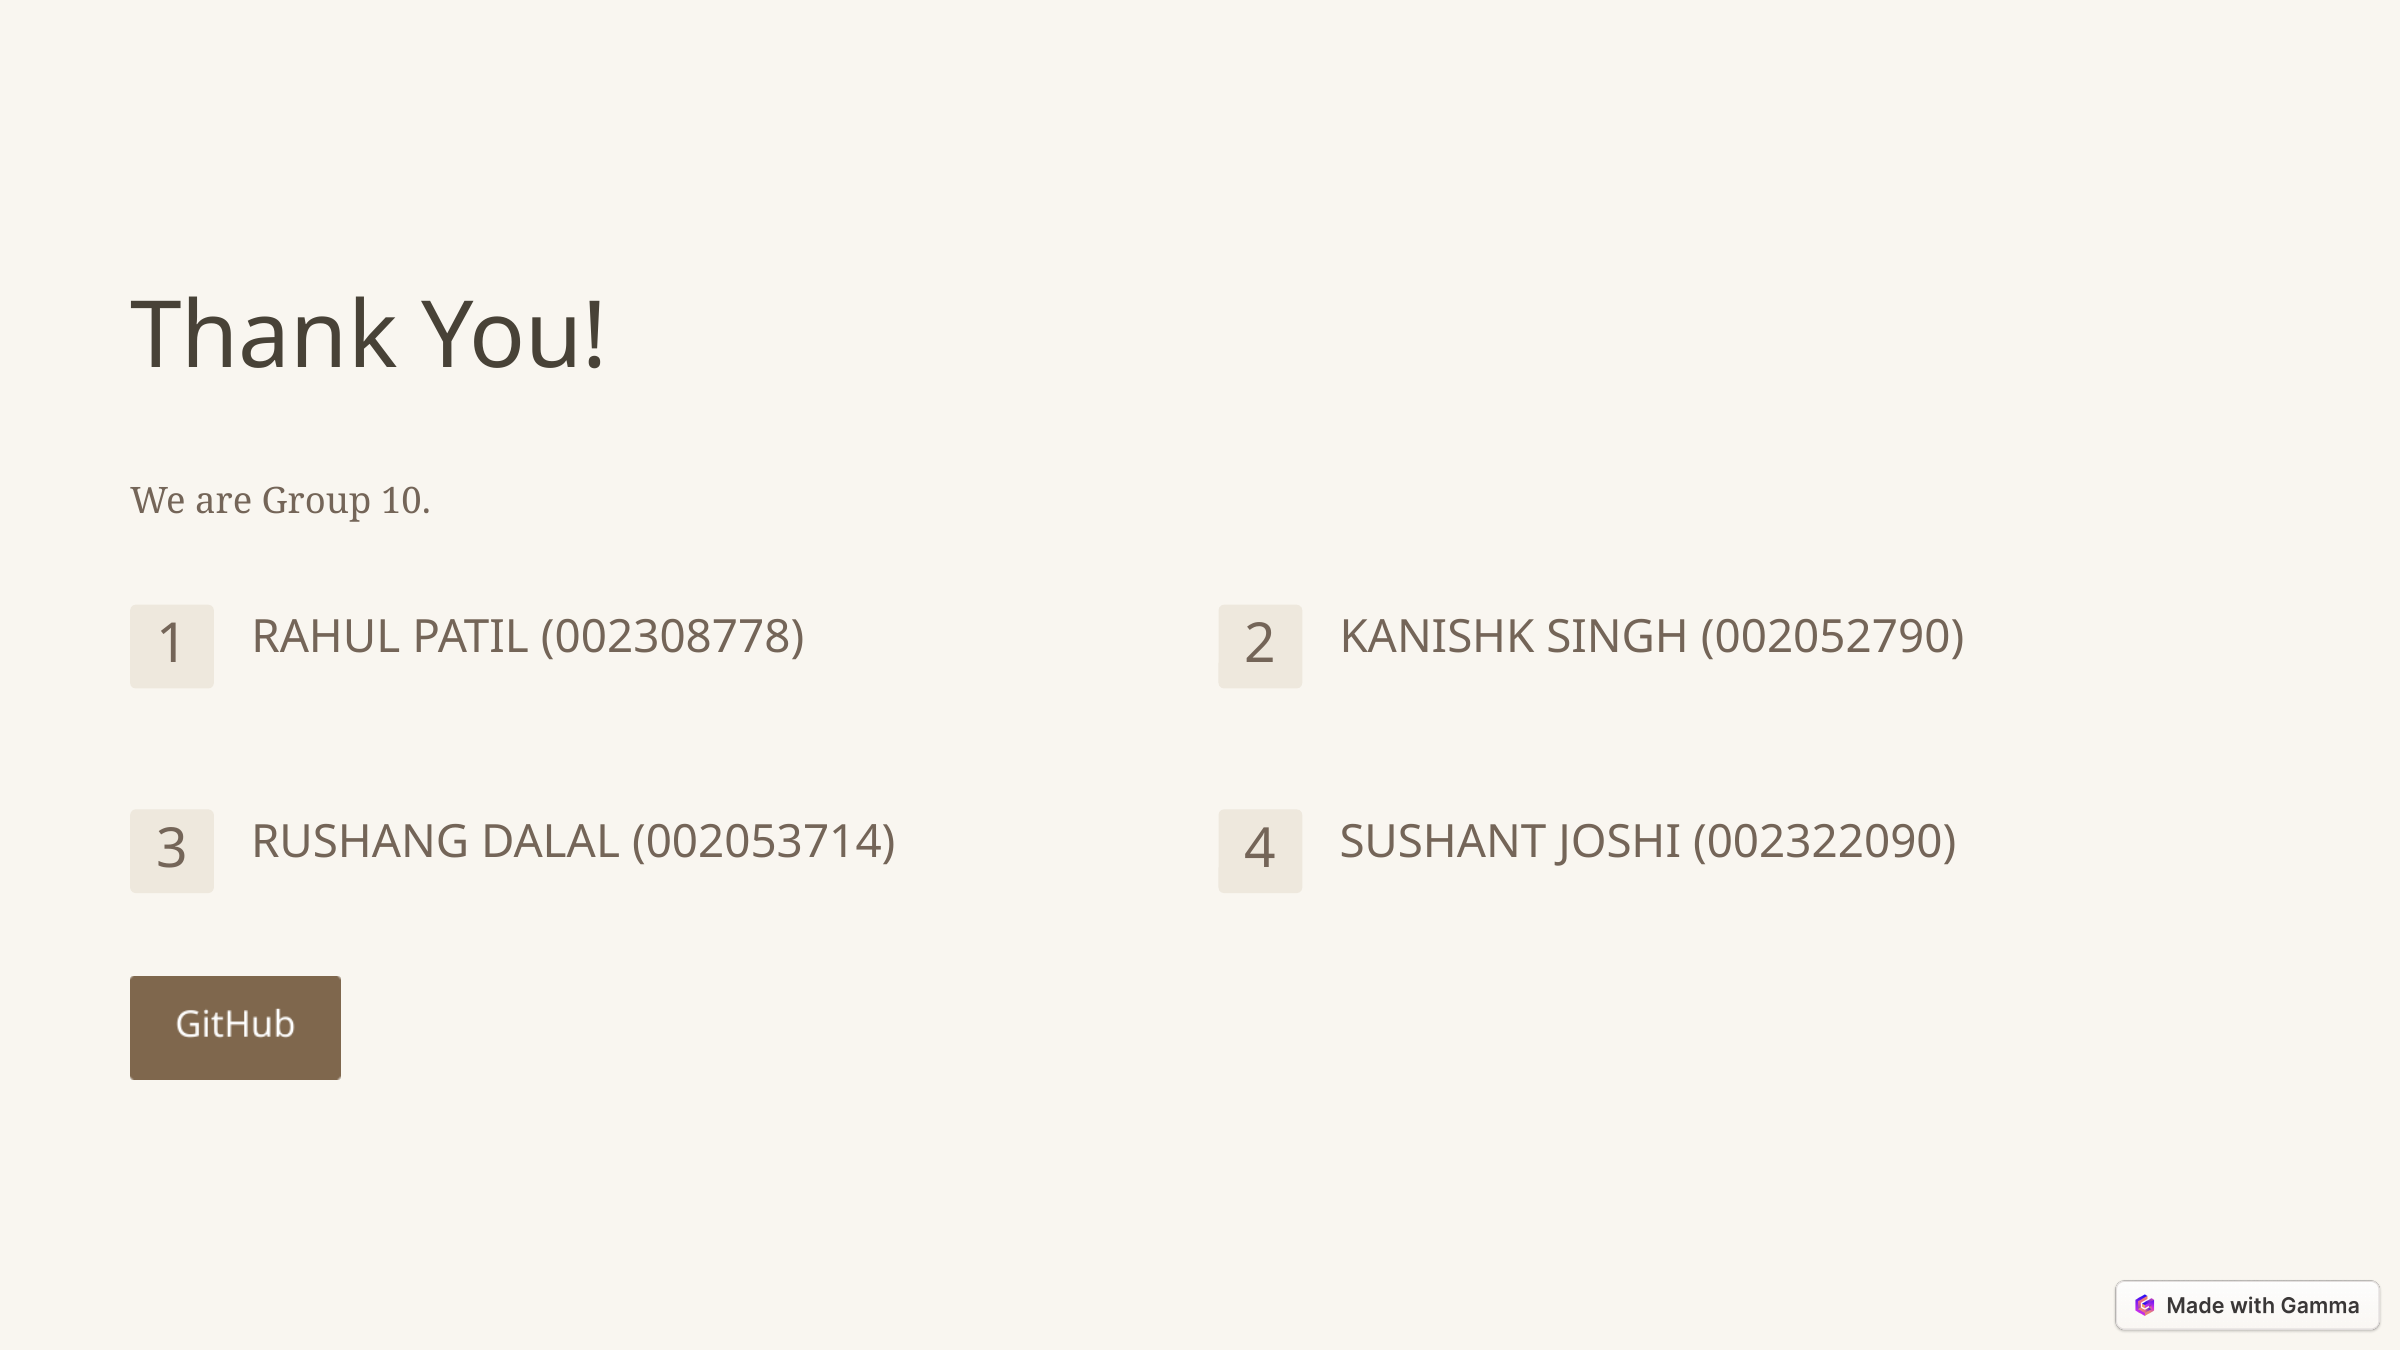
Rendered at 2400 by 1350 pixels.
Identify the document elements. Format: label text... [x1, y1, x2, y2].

text_box 4 [1243, 823, 1278, 880]
text_box Thank You! [130, 270, 1061, 388]
text_box SUSHANT JOSHI (002322090) [1339, 809, 2063, 868]
text_box 3 [155, 823, 189, 880]
text_box We are Group 10. [130, 461, 2270, 521]
text_box 2 [1243, 618, 1278, 675]
text_box [130, 809, 214, 894]
text_box [130, 604, 214, 689]
text_box RAHUL PATIL (002308778) [251, 604, 901, 663]
picture [130, 976, 341, 1080]
text_box KANISHK SINGH (002052790) [1339, 604, 2064, 663]
text_box 1 [158, 618, 186, 675]
text_box [1218, 809, 1303, 894]
picture [2106, 1271, 2389, 1339]
text_box [1218, 604, 1303, 689]
text_box RUSHANG DALAL (002053714) [251, 809, 986, 868]
